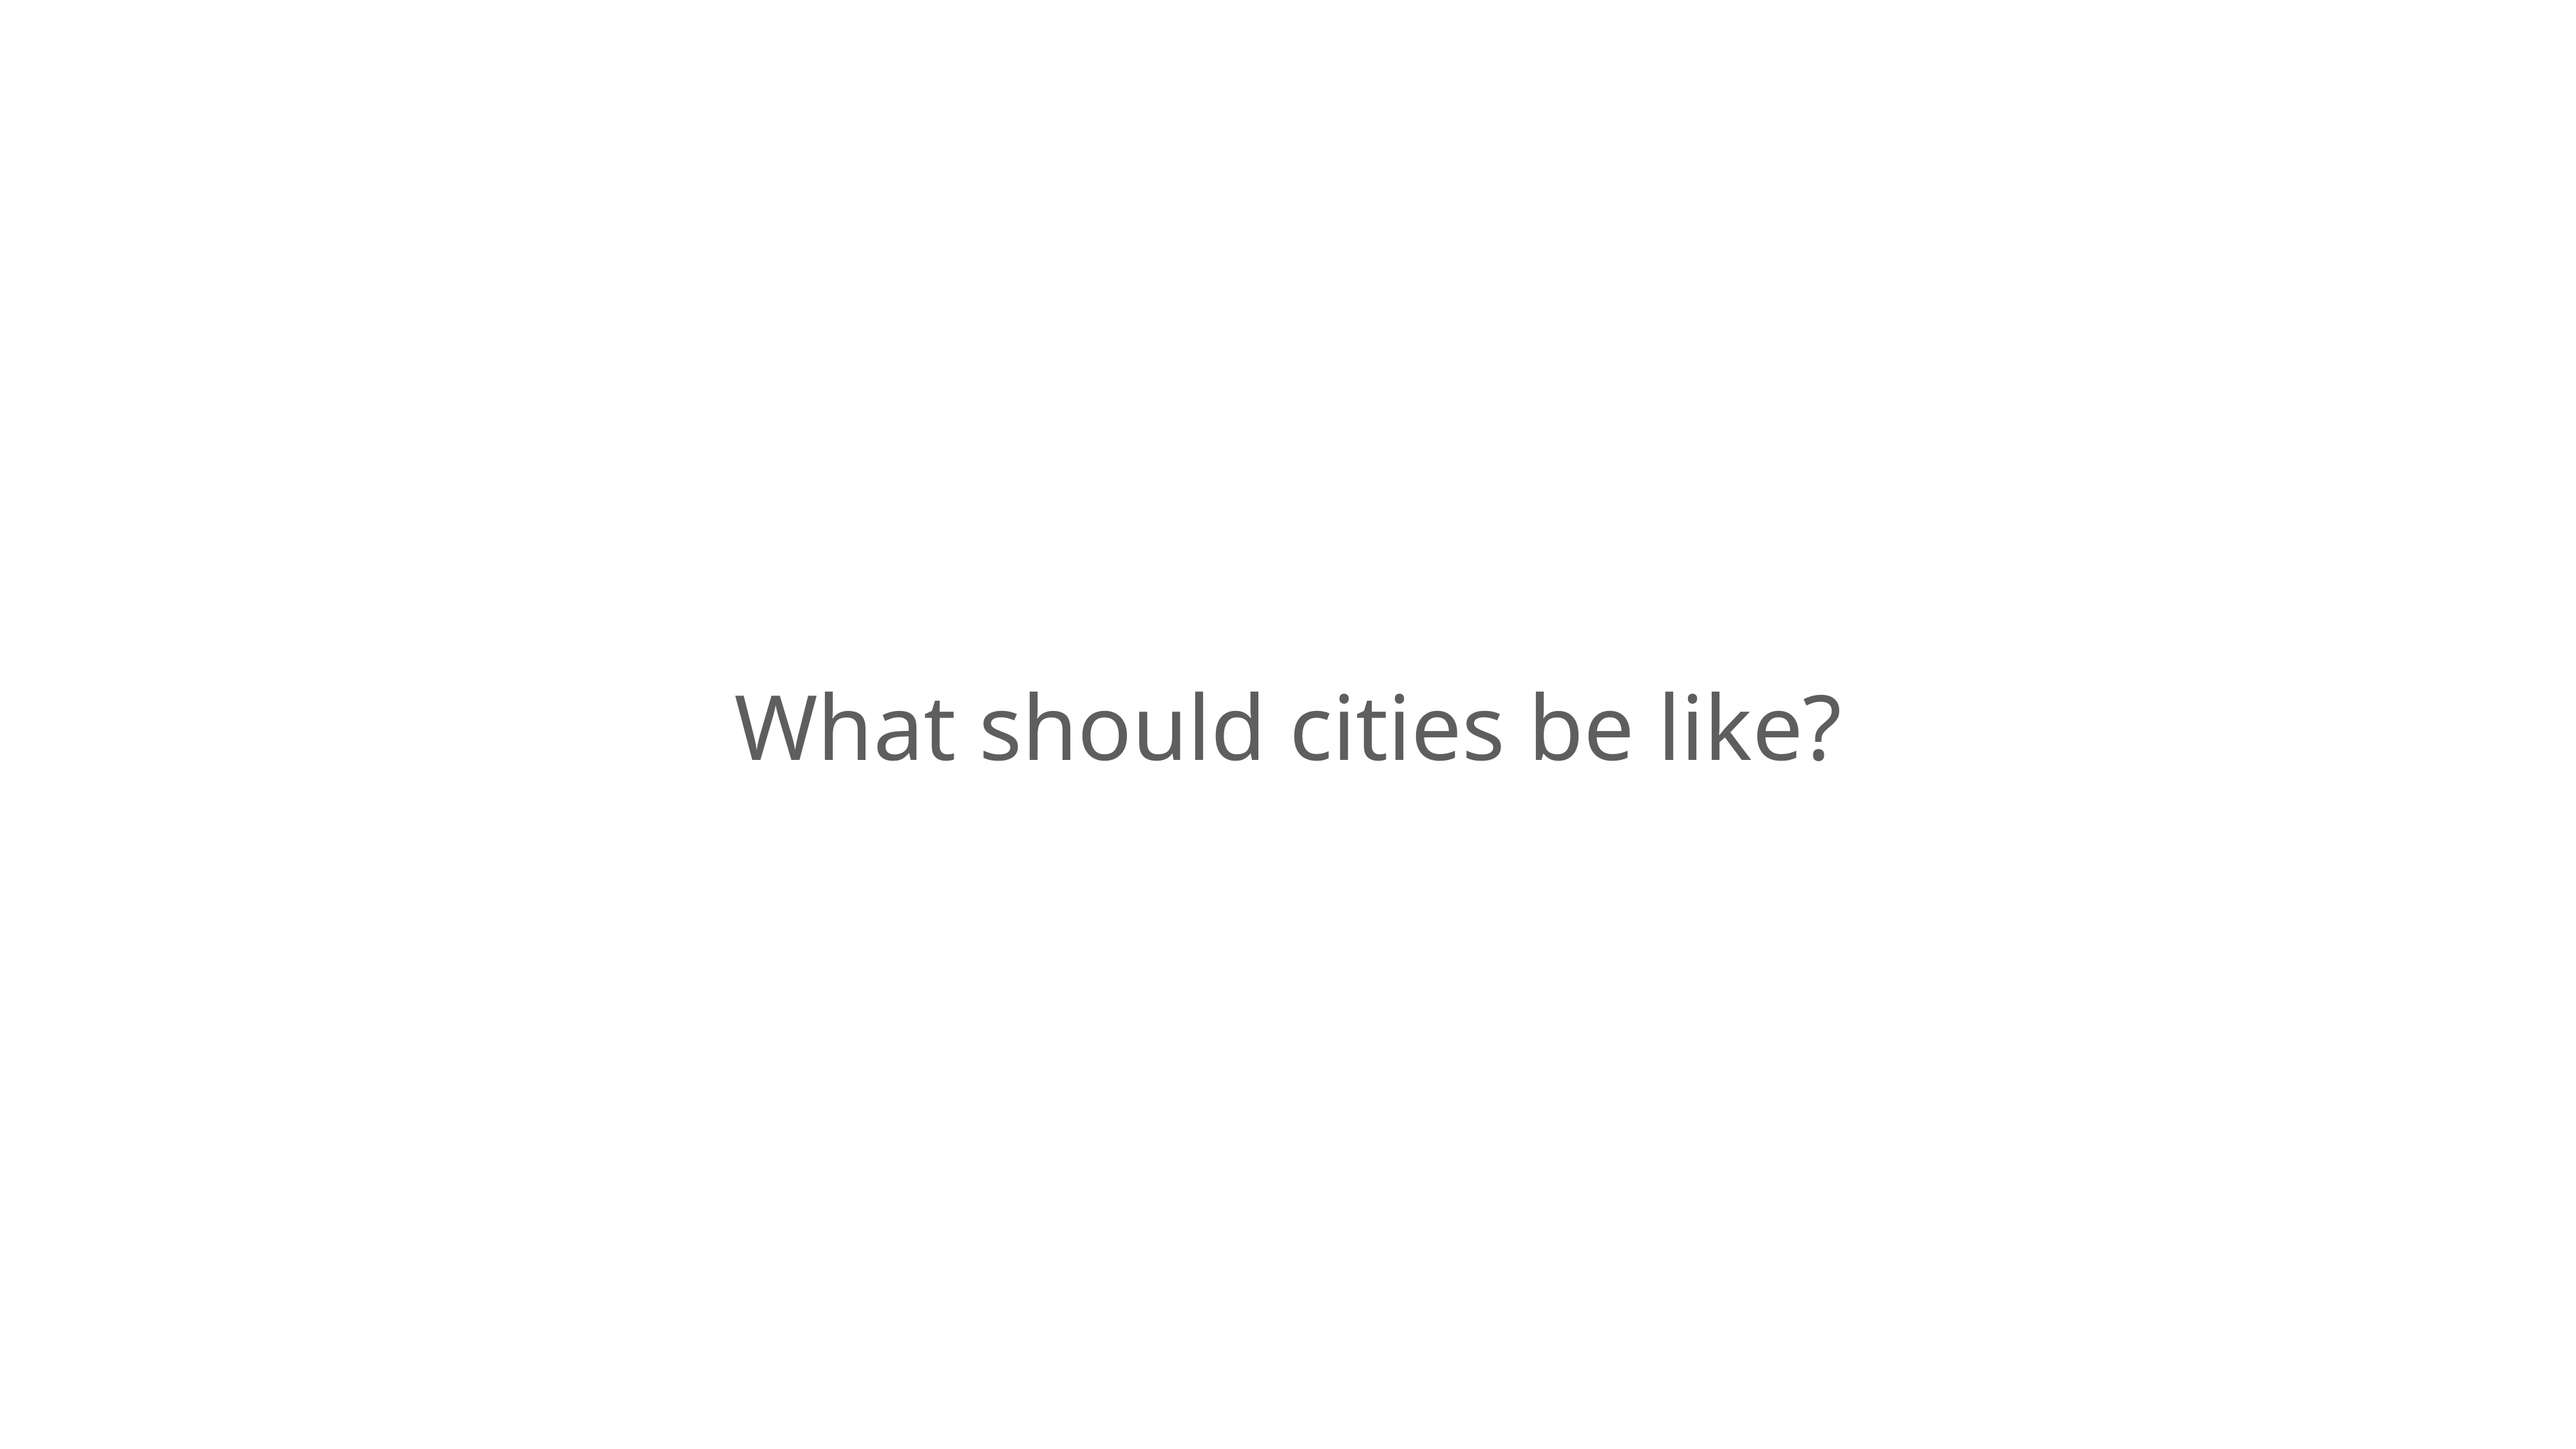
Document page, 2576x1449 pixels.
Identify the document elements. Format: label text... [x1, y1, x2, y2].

text_box What should cities be like? [728, 665, 1848, 784]
